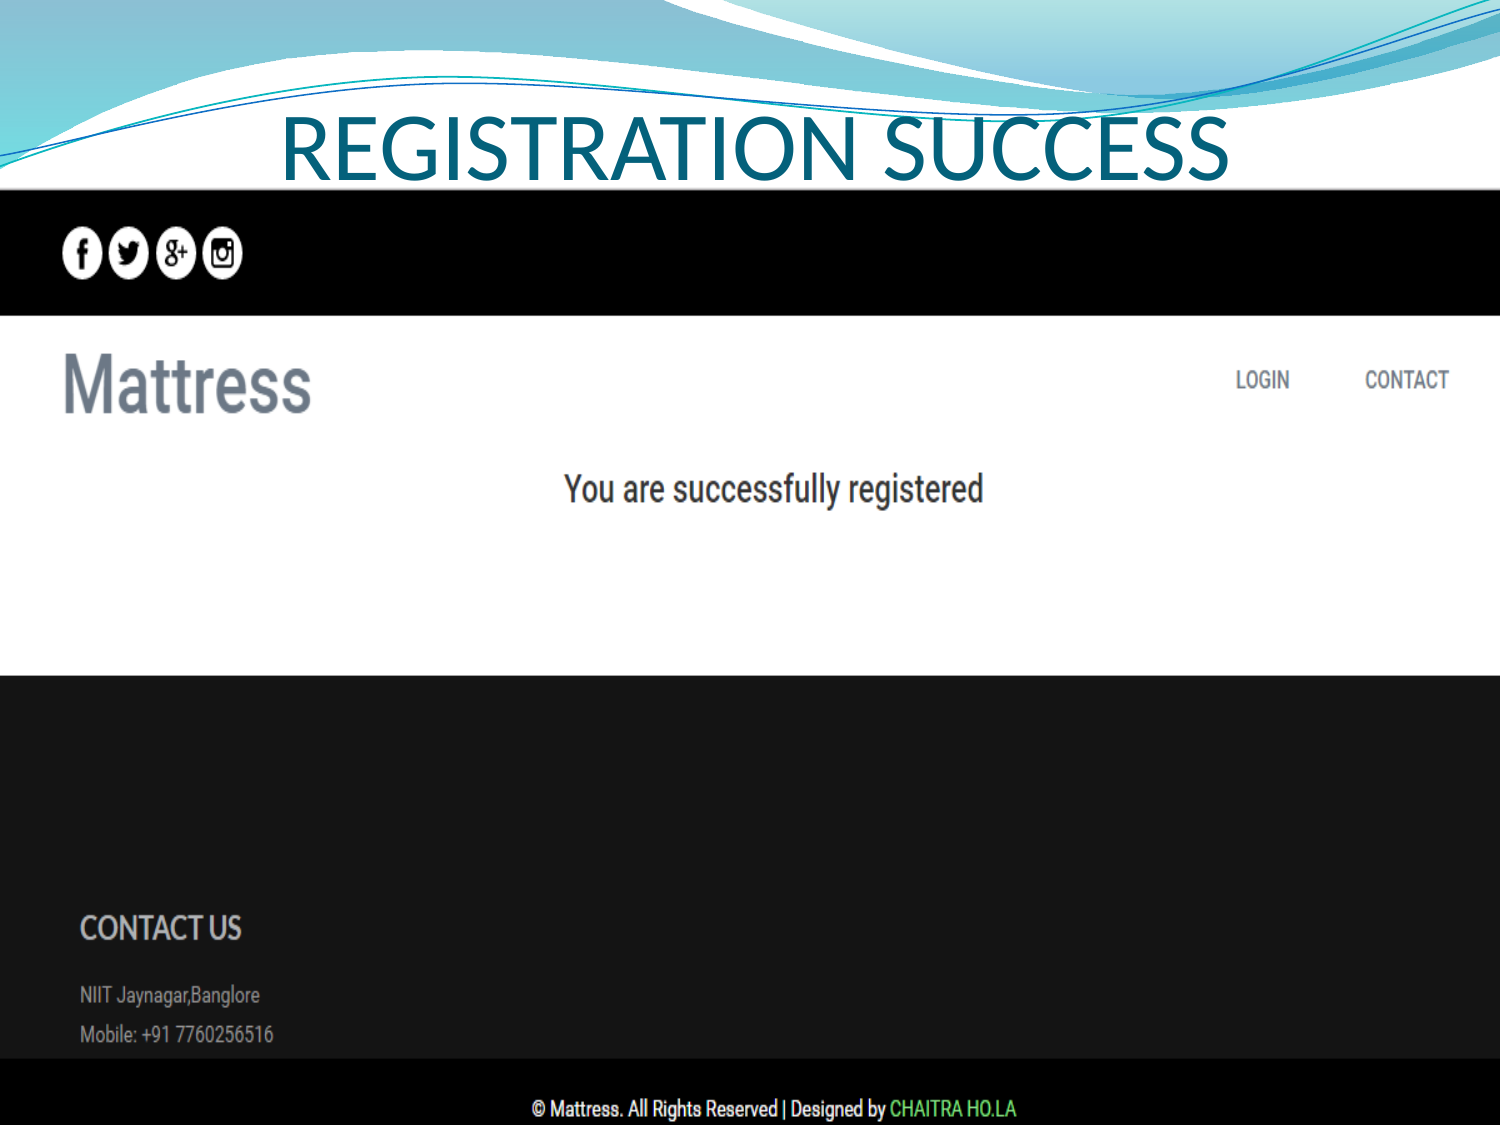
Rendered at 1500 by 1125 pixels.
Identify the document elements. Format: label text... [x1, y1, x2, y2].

title REGISTRATION SUCCESS [75, 75, 1438, 187]
picture [0, 187, 1500, 1125]
